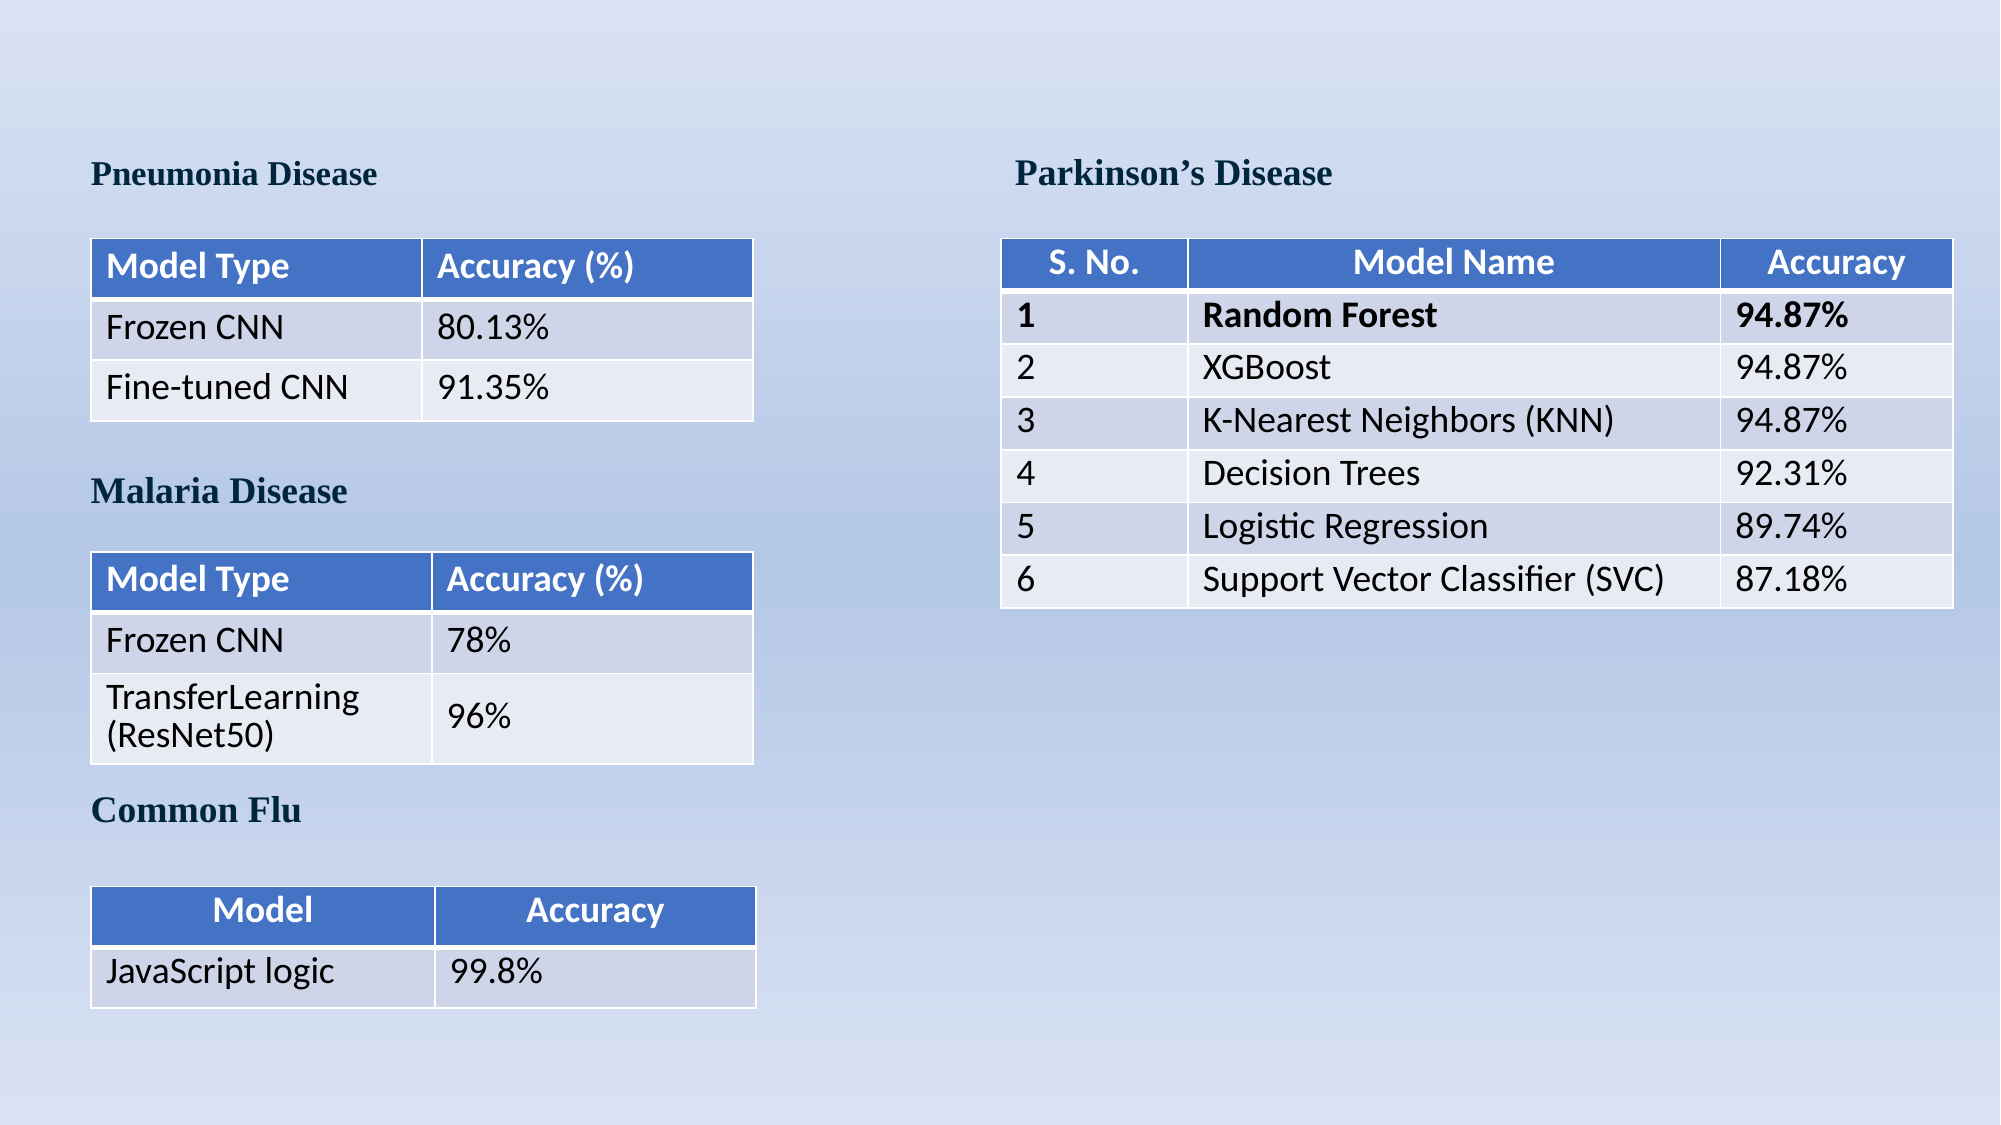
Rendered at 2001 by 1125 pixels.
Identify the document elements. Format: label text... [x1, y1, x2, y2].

table_cell TransferLearning (ResNet50) [92, 674, 431, 763]
table_cell JavaScript logic [92, 950, 434, 1007]
table_header Accuracy [436, 887, 755, 945]
table_cell Logistic Regression [1189, 503, 1720, 554]
table_cell 1 [1002, 294, 1187, 343]
table_cell 5 [1002, 503, 1187, 554]
table_header Accuracy (%) [423, 239, 752, 297]
table_cell 94.87% [1721, 345, 1952, 396]
table_header Model Type [92, 553, 431, 610]
table_cell 78% [433, 615, 752, 673]
table_header Accuracy [1721, 239, 1952, 288]
table_cell 94.87% [1721, 294, 1952, 343]
list Pneumonia Disease [75, 147, 450, 201]
table_header Accuracy (%) [433, 553, 752, 610]
table_cell Fine-tuned CNN [92, 361, 421, 420]
table_cell Frozen CNN [92, 615, 431, 673]
table_cell Decision Trees [1189, 451, 1720, 502]
table_cell Frozen CNN [92, 302, 421, 359]
text_box Parkinson’s Disease [999, 147, 1374, 201]
table_cell 99.8% [436, 950, 755, 1007]
text_box Common Flu [75, 784, 450, 838]
table_cell 6 [1002, 556, 1187, 607]
table_header S. No. [1002, 239, 1187, 288]
table_cell 96% [433, 674, 752, 763]
table_cell 80.13% [423, 302, 752, 359]
table_cell XGBoost [1189, 345, 1720, 396]
table_cell 89.74% [1721, 503, 1952, 554]
table_cell Random Forest [1189, 294, 1720, 343]
table_header Model Name [1189, 239, 1720, 288]
table_cell 87.18% [1721, 556, 1952, 607]
table_cell 3 [1002, 398, 1187, 449]
table_header Model [92, 887, 434, 945]
table_cell Support Vector Classifier (SVC) [1189, 556, 1720, 607]
table_cell 94.87% [1721, 398, 1952, 449]
table_header Model Type [92, 239, 421, 297]
text_box Malaria Disease [75, 466, 450, 520]
table_cell 4 [1002, 451, 1187, 502]
table_cell 91.35% [423, 361, 752, 420]
table_cell K-Nearest Neighbors (KNN) [1189, 398, 1720, 449]
table_cell 92.31% [1721, 451, 1952, 502]
table_cell 2 [1002, 345, 1187, 396]
